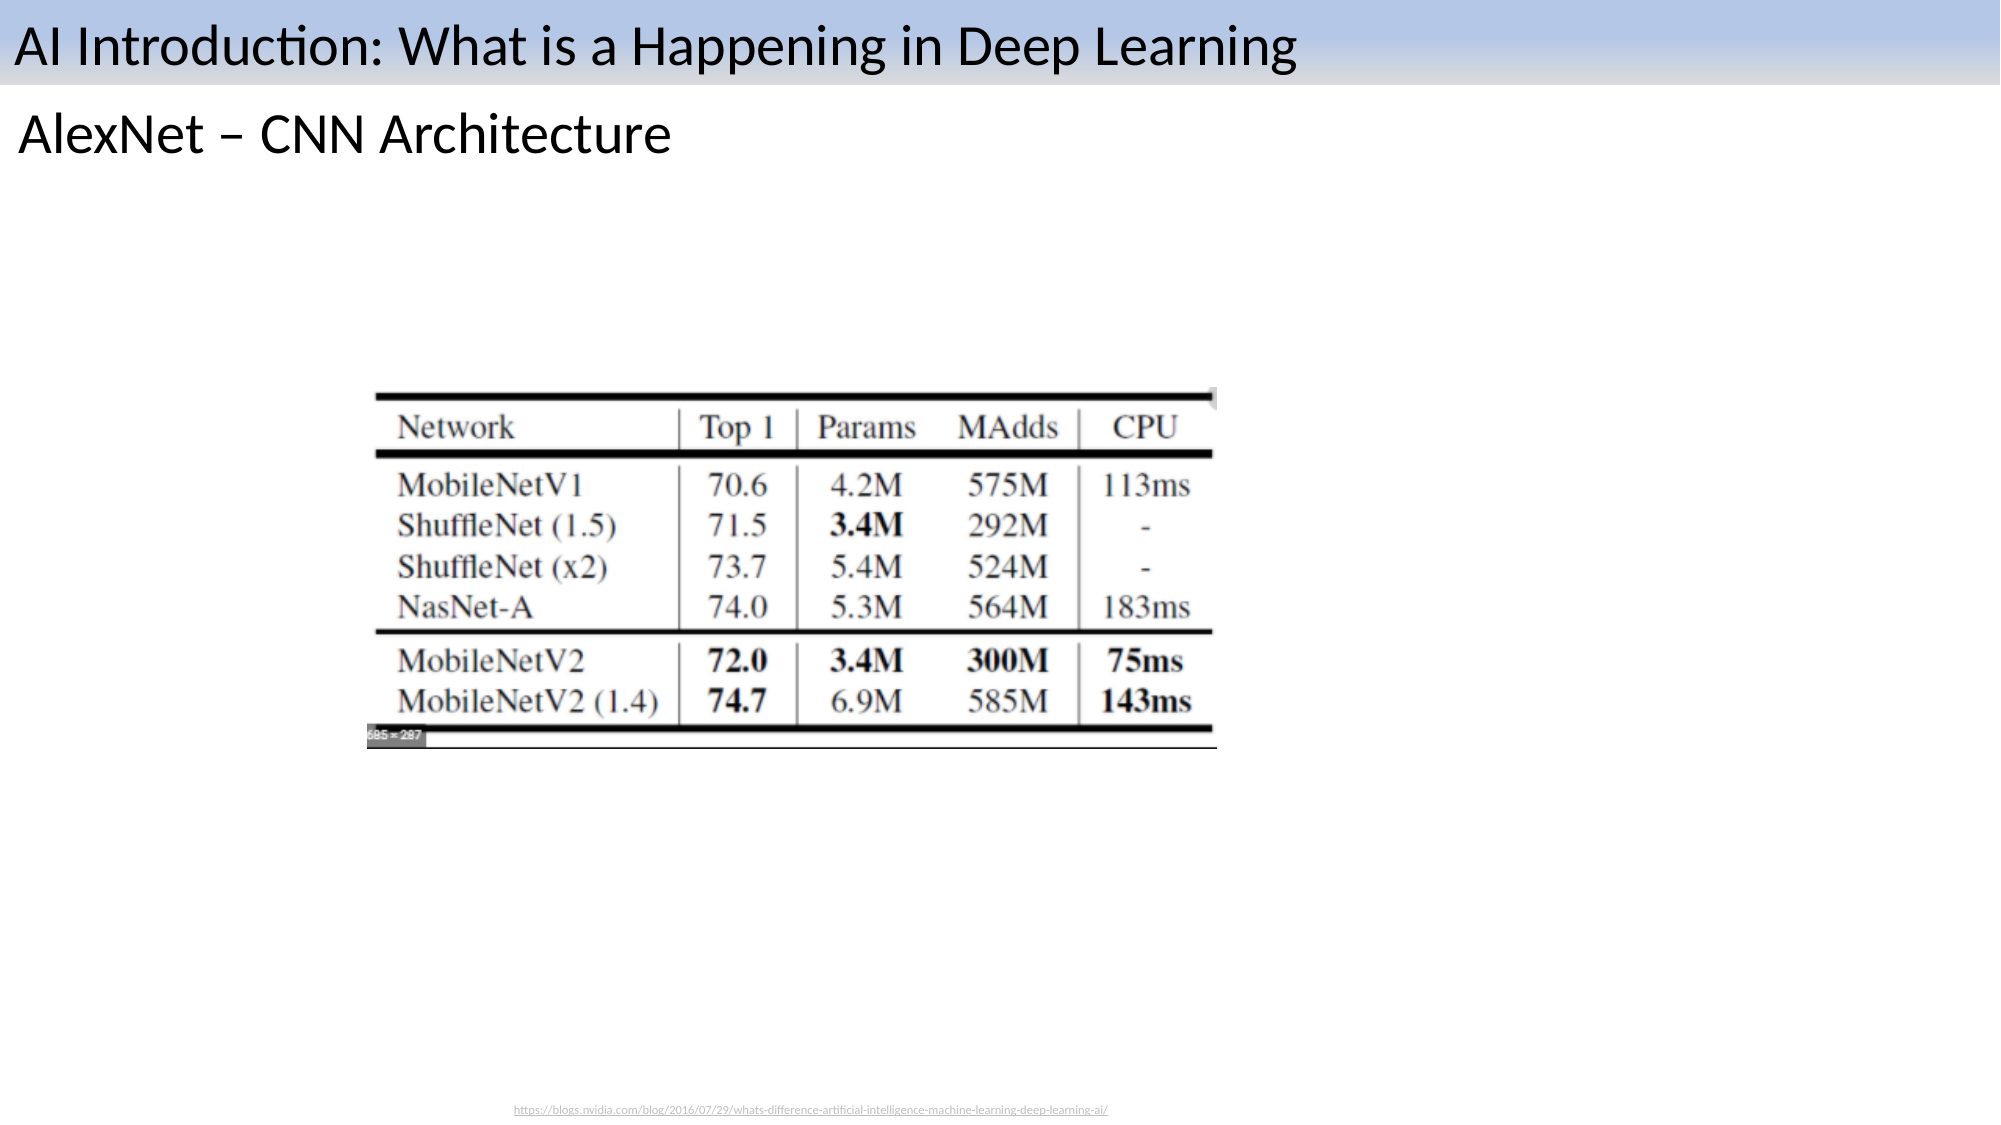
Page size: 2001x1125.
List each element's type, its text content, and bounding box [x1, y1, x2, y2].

text_box https://blogs.nvidia.com/blog/2016/07/29/whats-difference-artificial-intelligence-machine-learning-deep-learning-ai/ [499, 1094, 1500, 1125]
text_box AI Introduction: What is a Happening in Deep Learning [0, 0, 2000, 85]
text_box AlexNet – CNN Architecture [4, 87, 688, 173]
picture [367, 387, 1217, 749]
